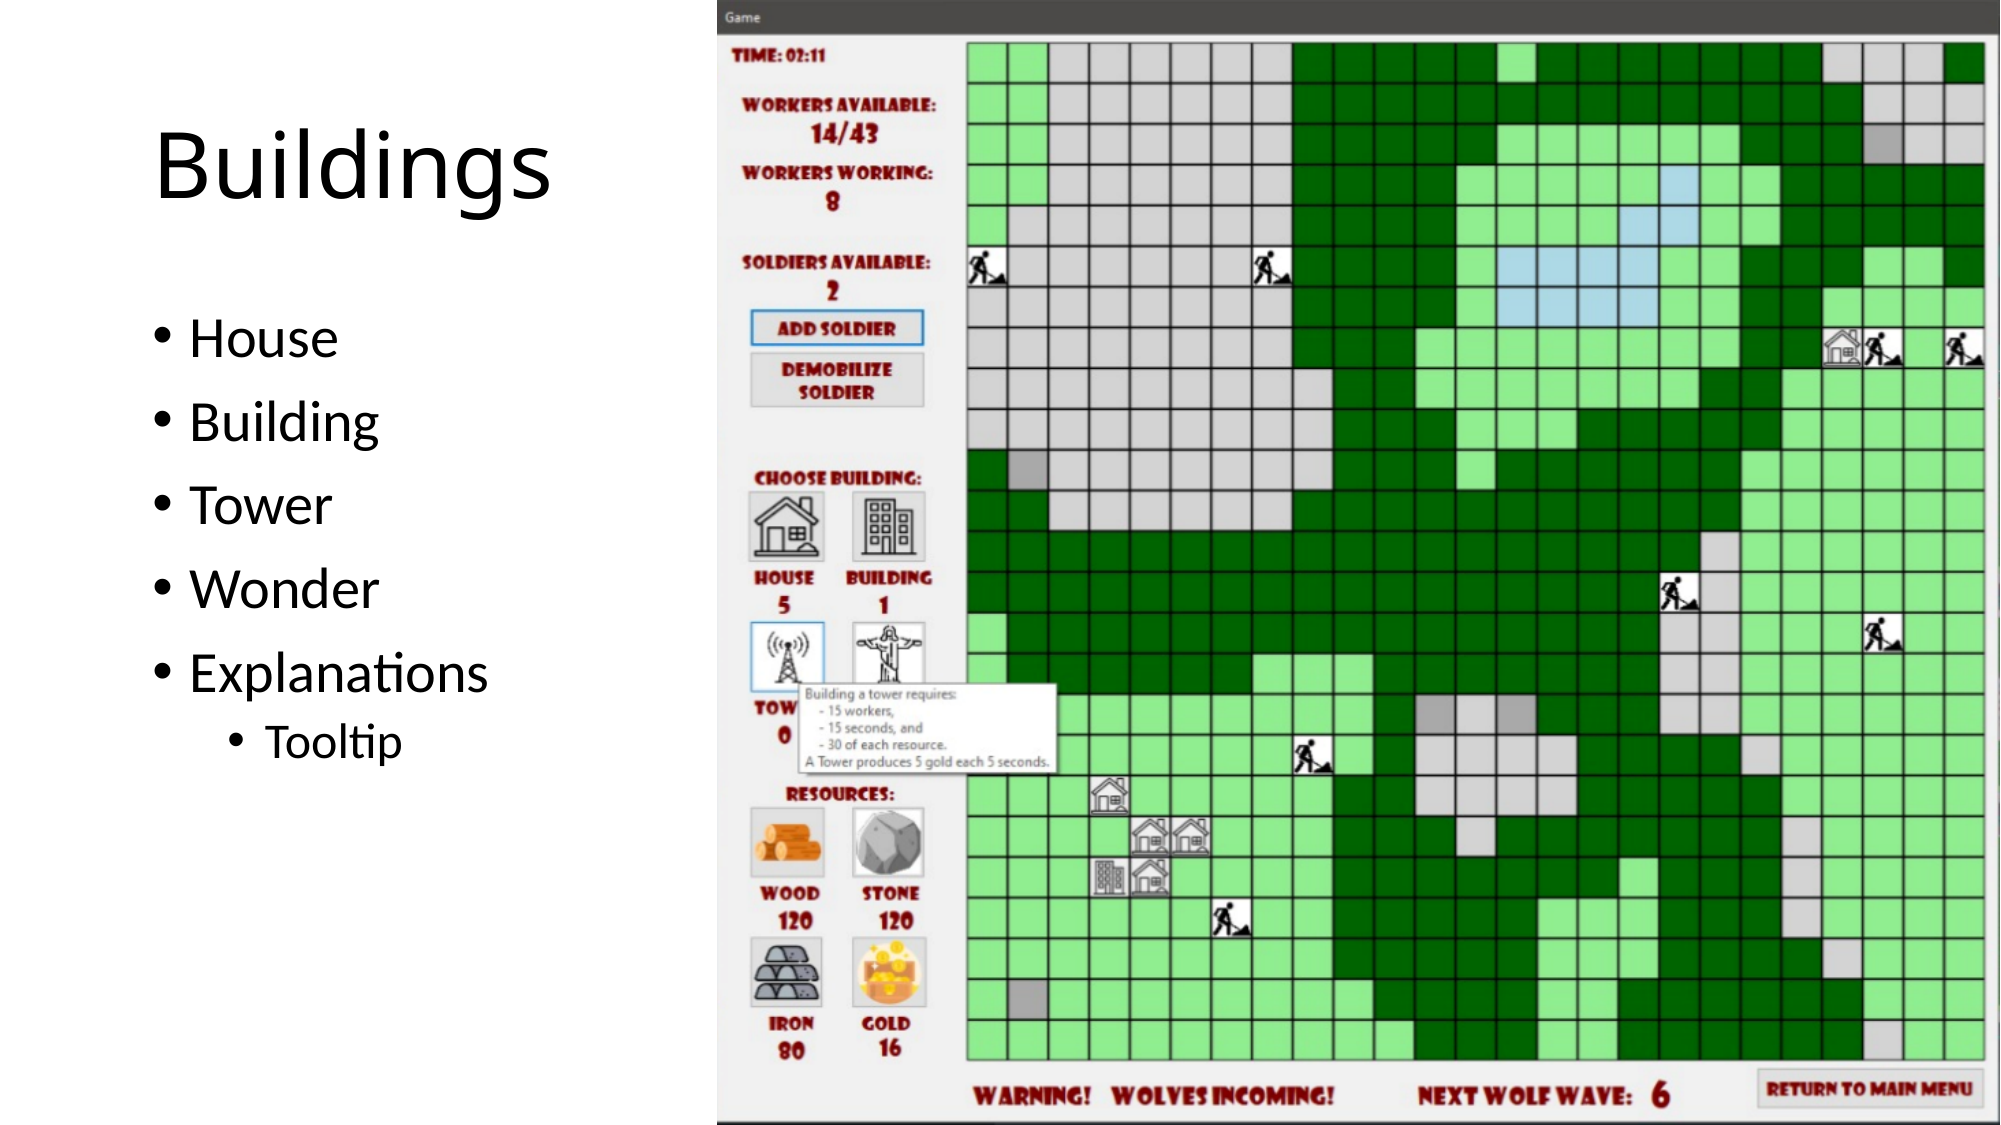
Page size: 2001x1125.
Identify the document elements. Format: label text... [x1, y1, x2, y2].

picture [717, 0, 2000, 1125]
list House Building Tower Wonder Explanations Tooltip [137, 299, 717, 1014]
title Buildings [137, 59, 717, 278]
